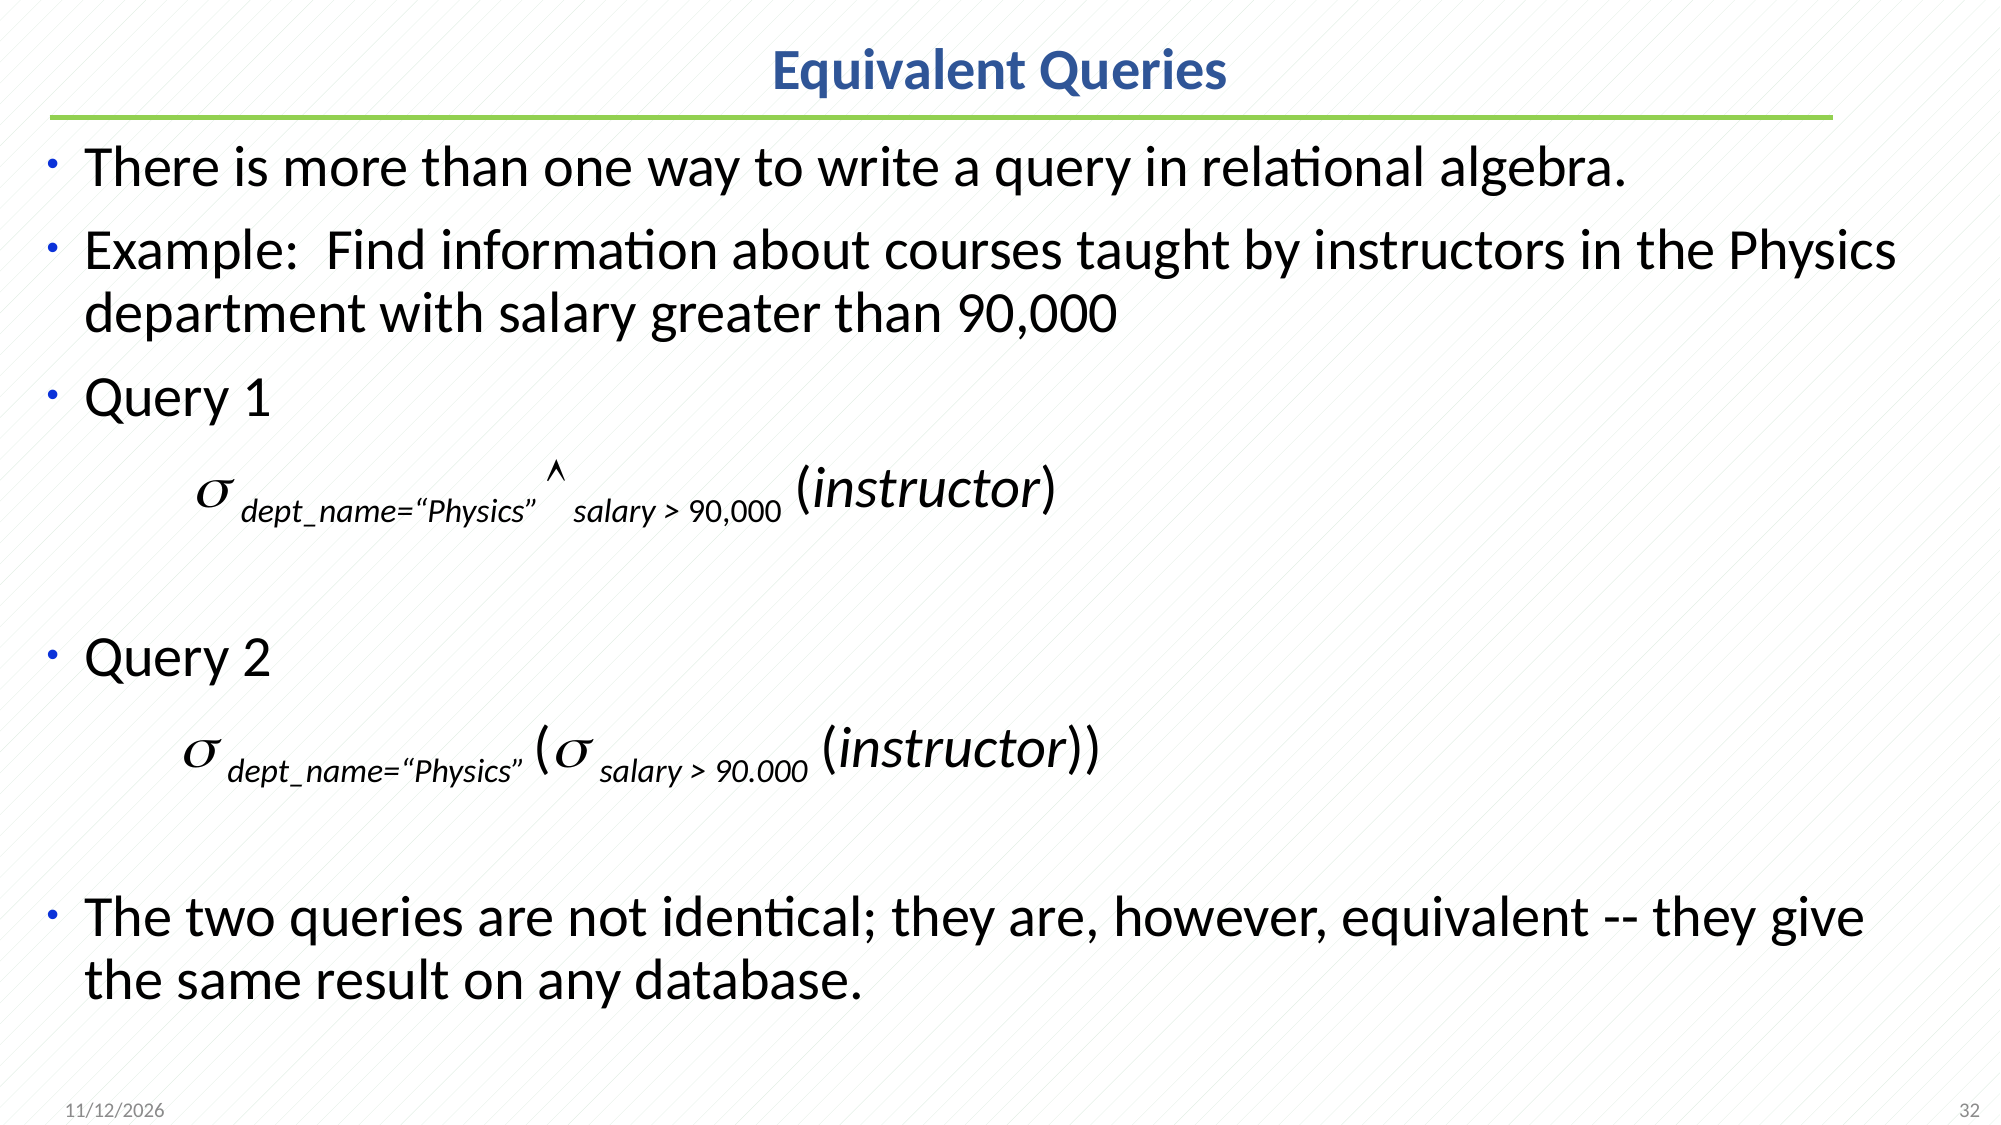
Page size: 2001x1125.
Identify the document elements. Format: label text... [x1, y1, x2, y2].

list There is more than one way to write a query in relational algebra. Example: Find information about courses taught by instructors in the Physics department with salary greater than 90,000 Query 1  dept_name=“Physics”  salary > 90,000 (instructor) Query 2  dept_name=“Physics” ( salary > 90.000 (instructor)) The two queries are not identical; they are, however, equivalent -- they give the same result on any database. [31, 128, 1964, 978]
title Equivalent Queries [50, 13, 1949, 128]
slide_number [49, 1079, 500, 1125]
slide_number 32 [1545, 1079, 1996, 1125]
